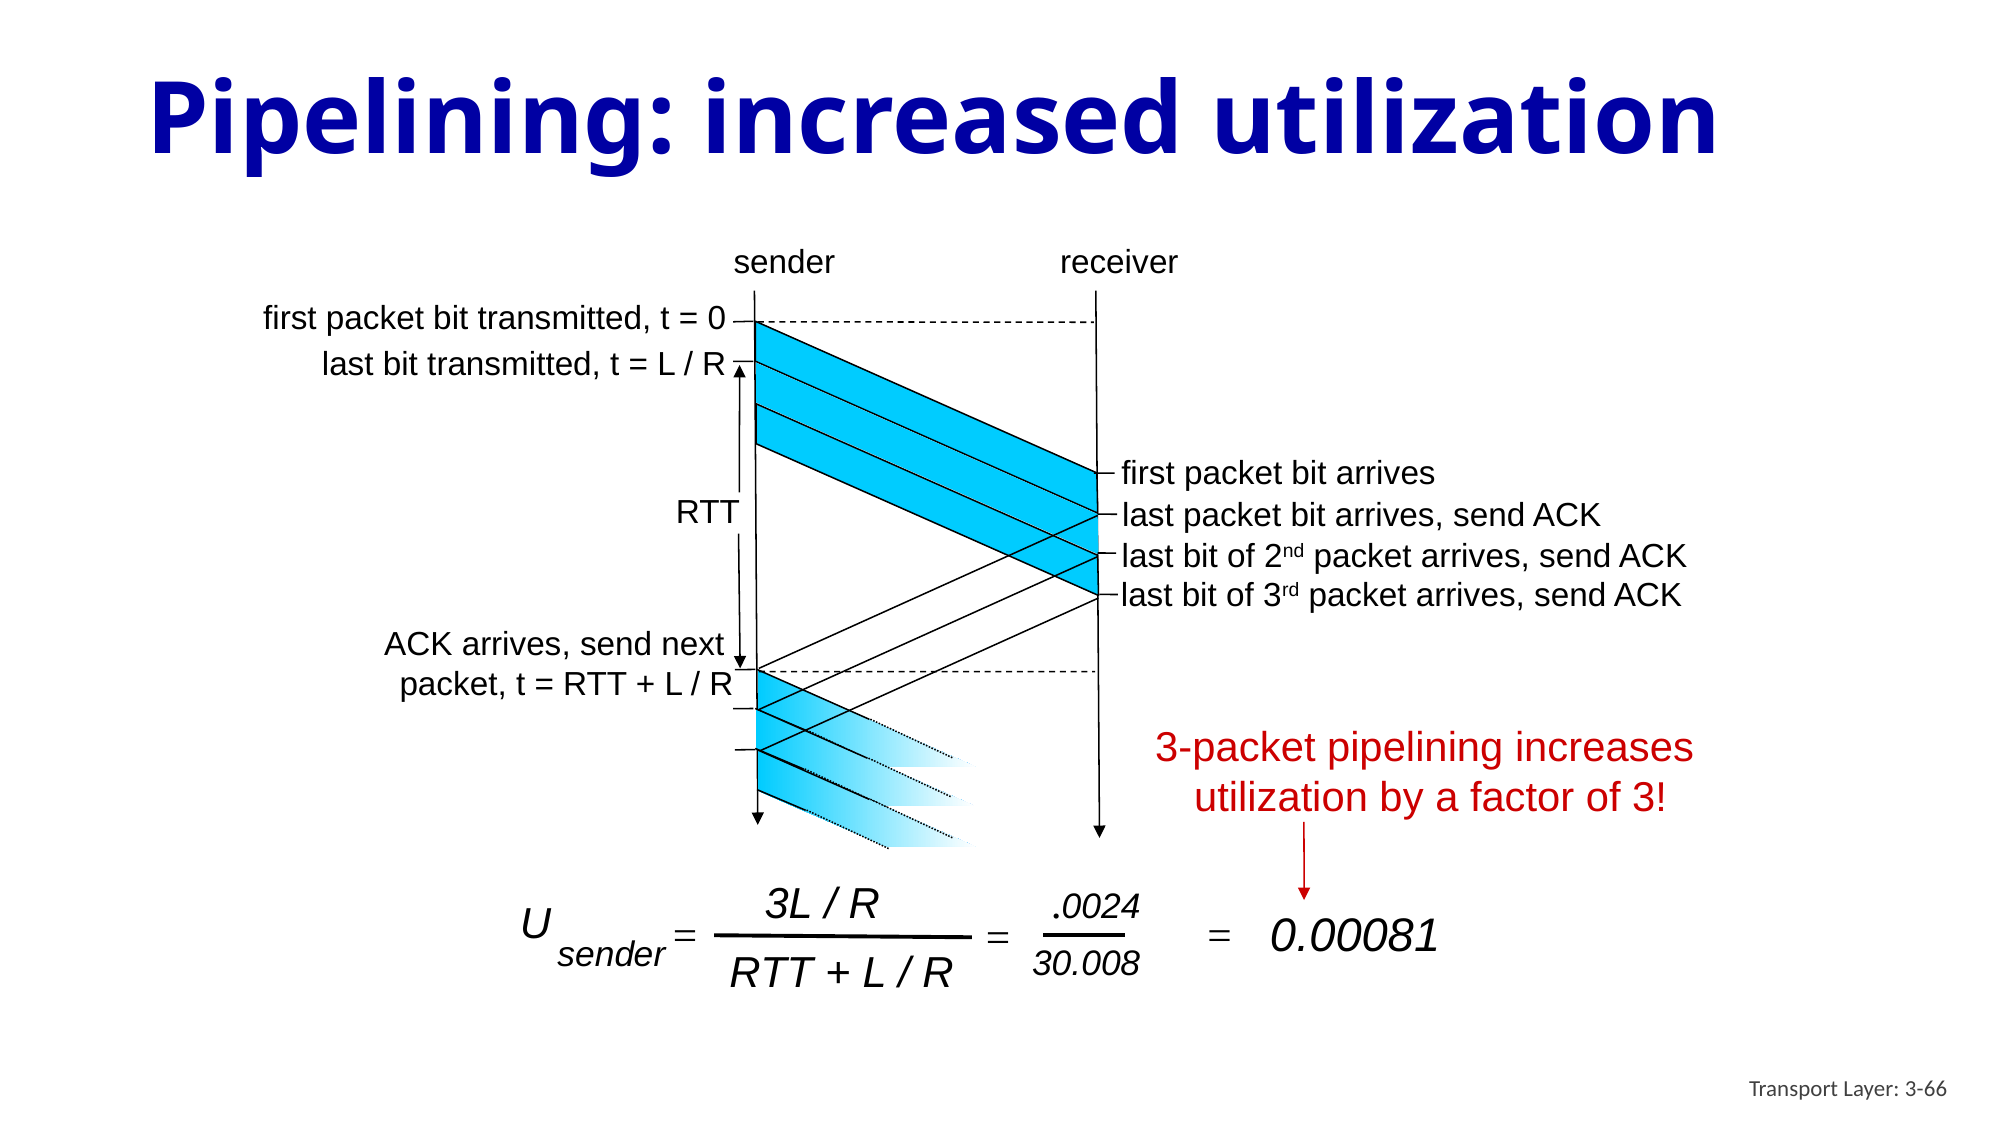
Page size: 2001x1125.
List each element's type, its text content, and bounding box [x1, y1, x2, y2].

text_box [1140, 712, 1709, 900]
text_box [235, 232, 1736, 850]
title Pipelining: increased utilization [131, 47, 1952, 195]
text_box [490, 865, 1598, 1019]
slide_number Transport Layer: 3-66 [1512, 1056, 1963, 1117]
